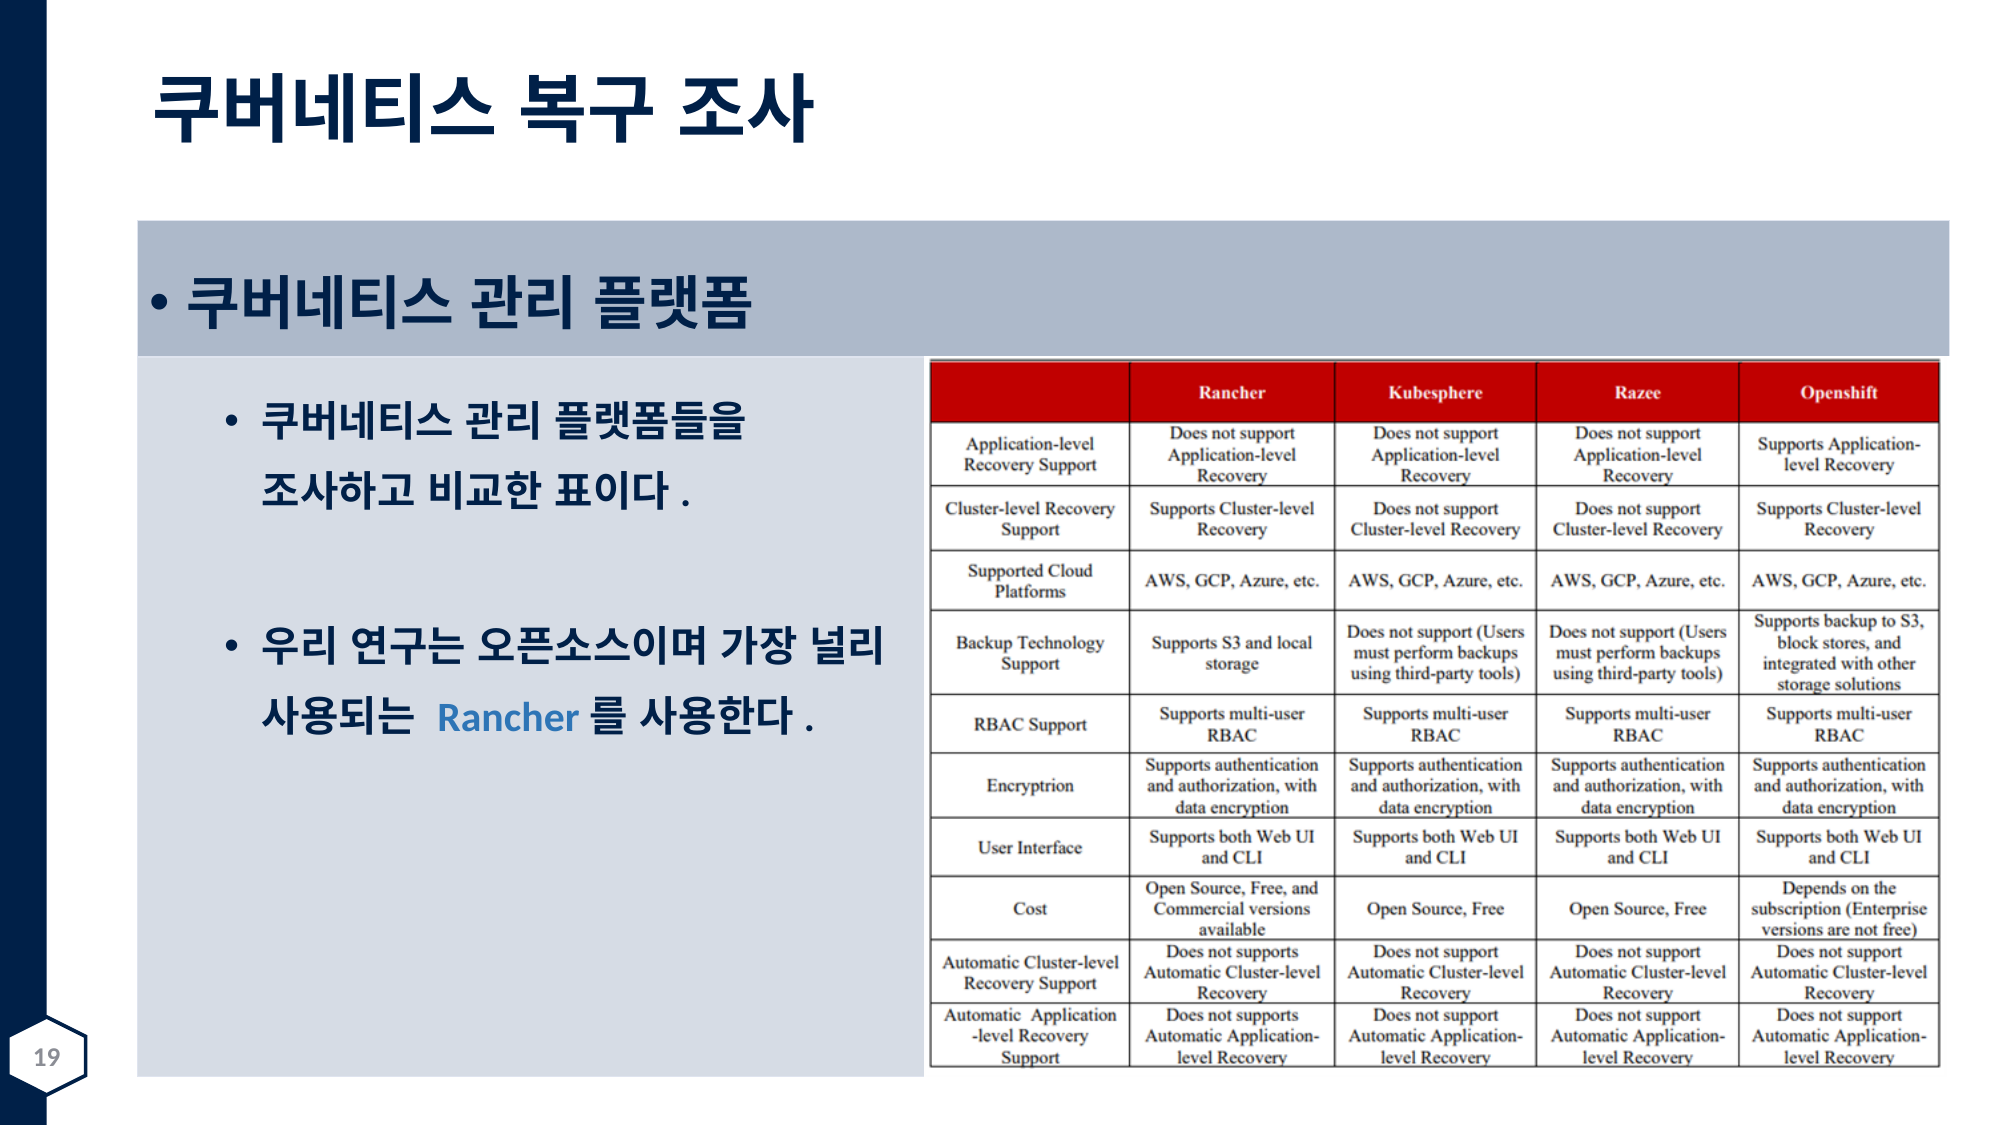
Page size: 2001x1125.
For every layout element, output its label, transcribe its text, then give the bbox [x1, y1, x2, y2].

text_box 쿠버네티스 관리 플랫폼 [137, 220, 1950, 357]
title 쿠버네티스 복구 조사 [137, 3, 1863, 220]
list 쿠버네티스 관리 플랫폼들을 조사하고 비교한 표이다. 우리 연구는 오픈소스이며 가장 널리 사용되는 Rancher를 사용한다. [137, 357, 924, 1077]
picture [924, 356, 1950, 1077]
slide_number 19 [15, 1024, 78, 1088]
